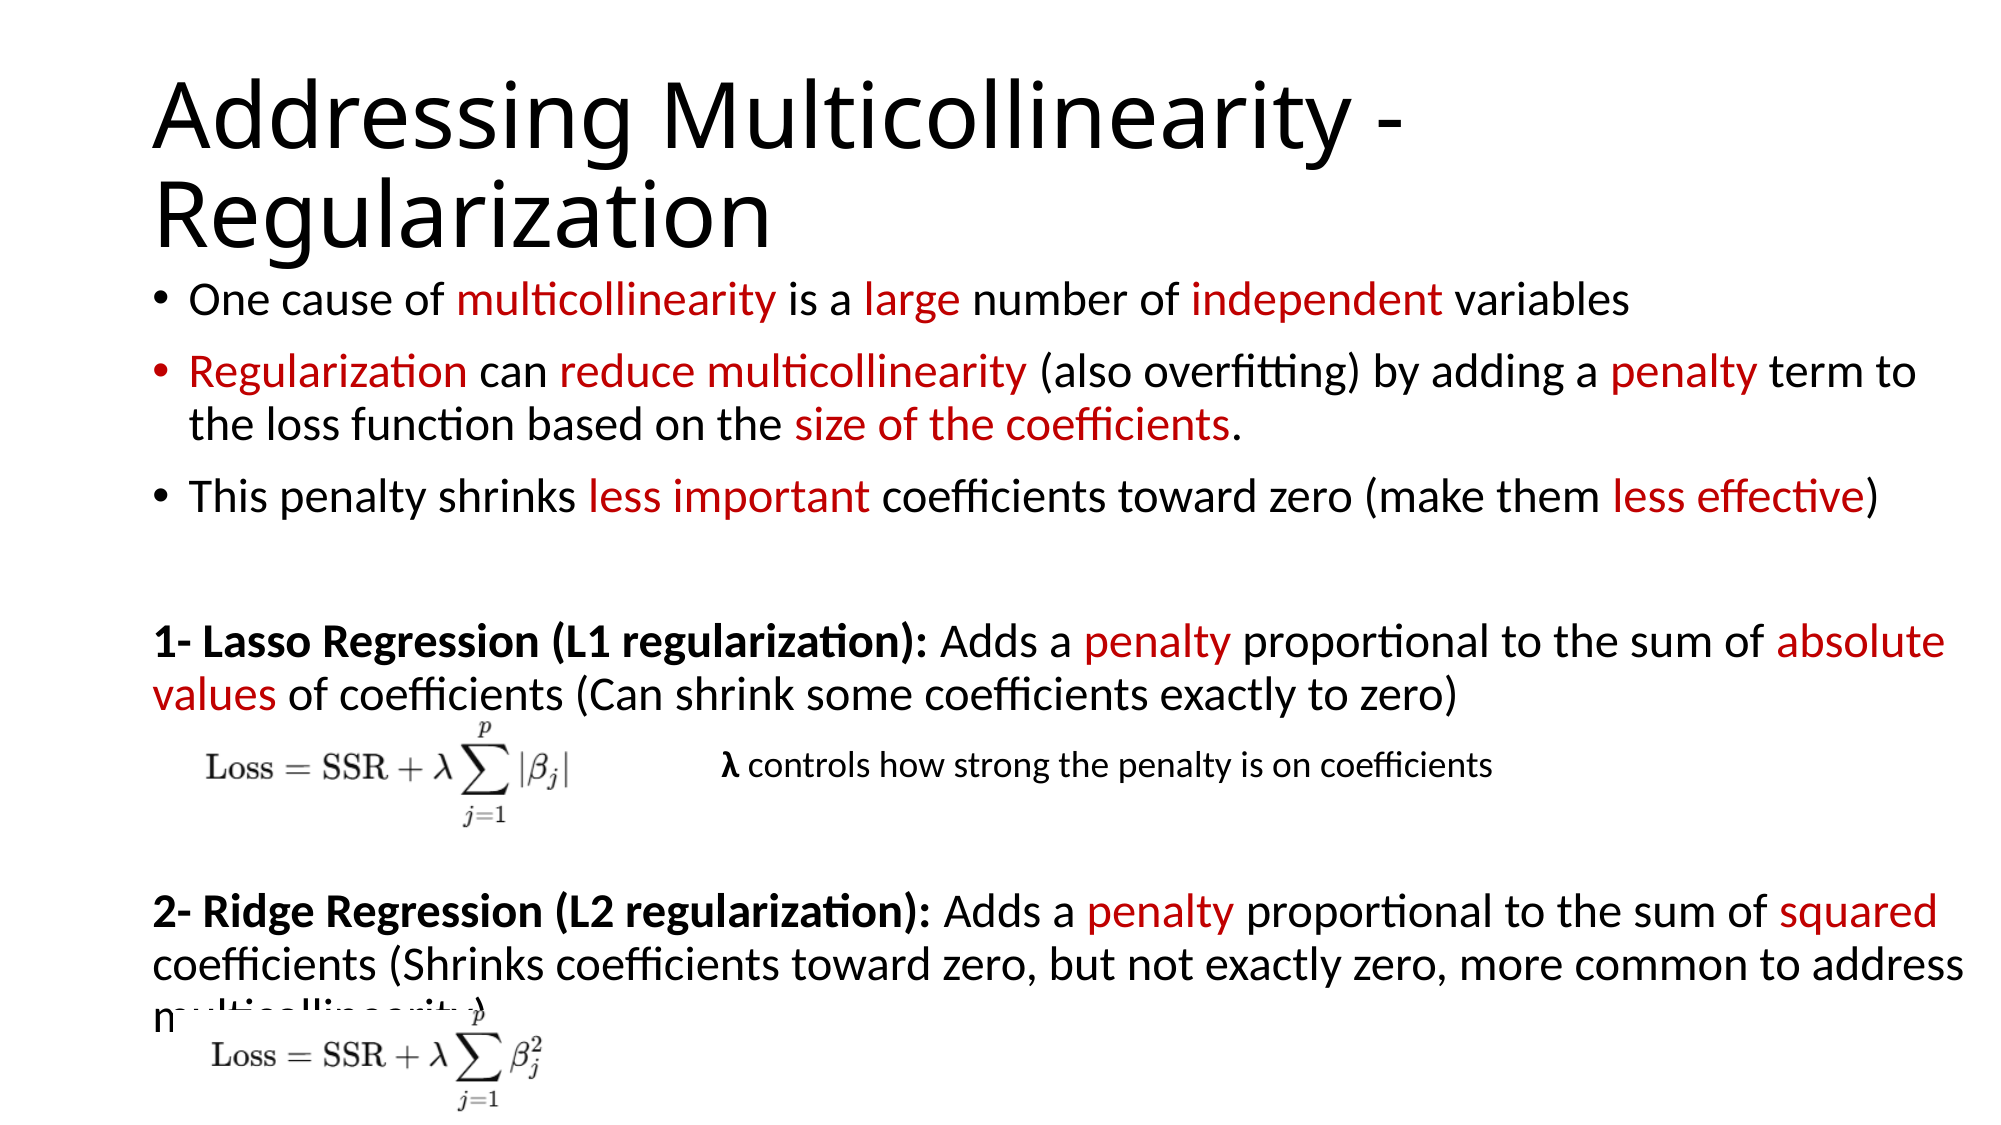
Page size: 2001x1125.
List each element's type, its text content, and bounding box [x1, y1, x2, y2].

title Addressing Multicollinearity - Regularization [137, 59, 1863, 266]
picture [199, 719, 586, 831]
text_box λ controls how strong the penalty is on coefficients [706, 732, 1707, 793]
list One cause of multicollinearity is a large number of independent variables Regularization can reduce multicollinearity (also overfitting) by adding a penalty term to the loss function based on the size of the coefficients. This penalty shrinks less important coefficients toward zero (make them less effective) 1- Lasso Regression (L1 regularization): Adds a penalty proportional to the sum of absolute values of coefficients (Can shrink some coefficients exactly to zero) 2- Ridge Regression (L2 regularization): Adds a penalty proportional to the sum of squared coefficients (Shrinks coefficients toward zero, but not exactly zero, more common to address multicollinearity) [137, 266, 1985, 1058]
picture [173, 1010, 586, 1122]
